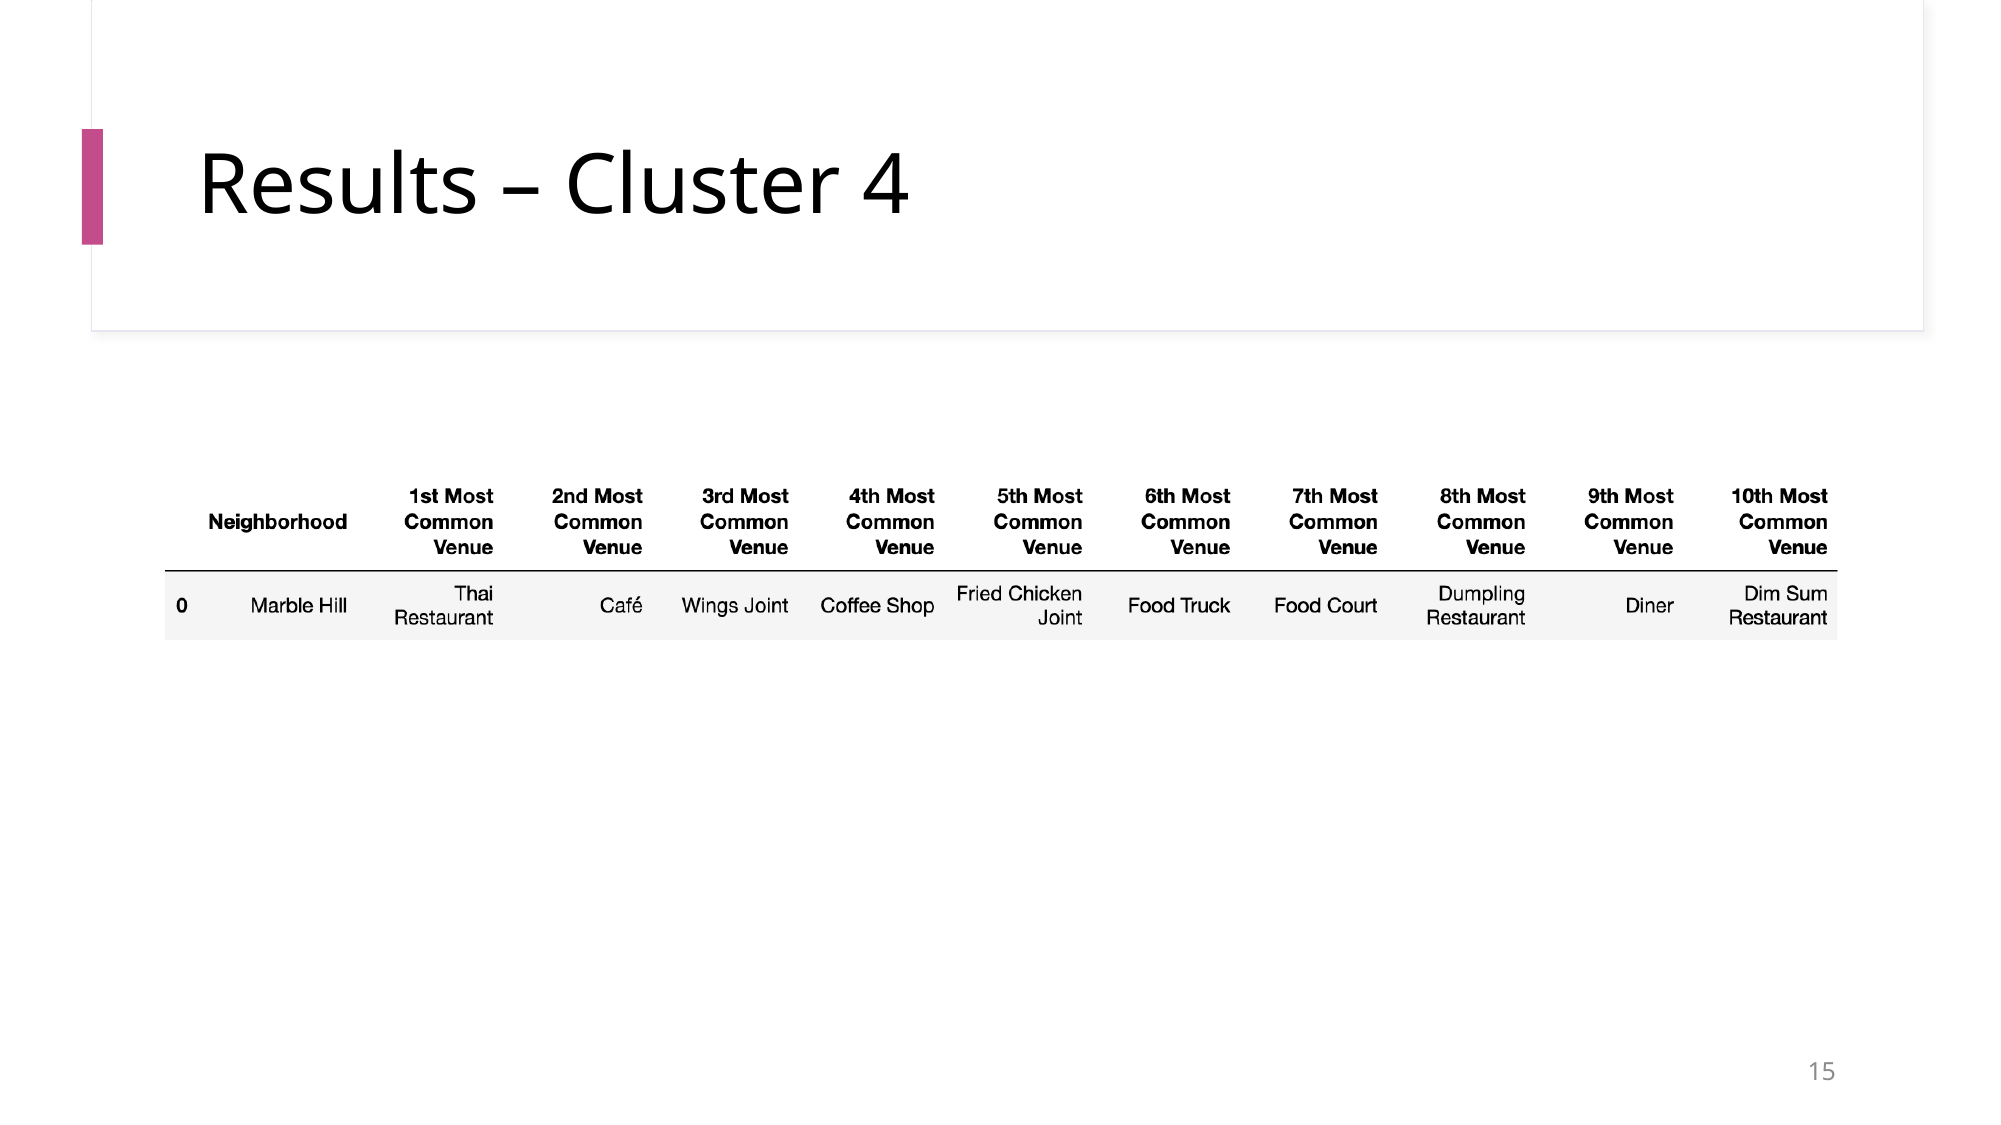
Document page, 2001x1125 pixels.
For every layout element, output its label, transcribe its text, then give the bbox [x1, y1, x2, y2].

picture [150, 465, 1849, 660]
slide_number 15 [1401, 1042, 1851, 1103]
title Results – Cluster 4 [183, 90, 1851, 284]
